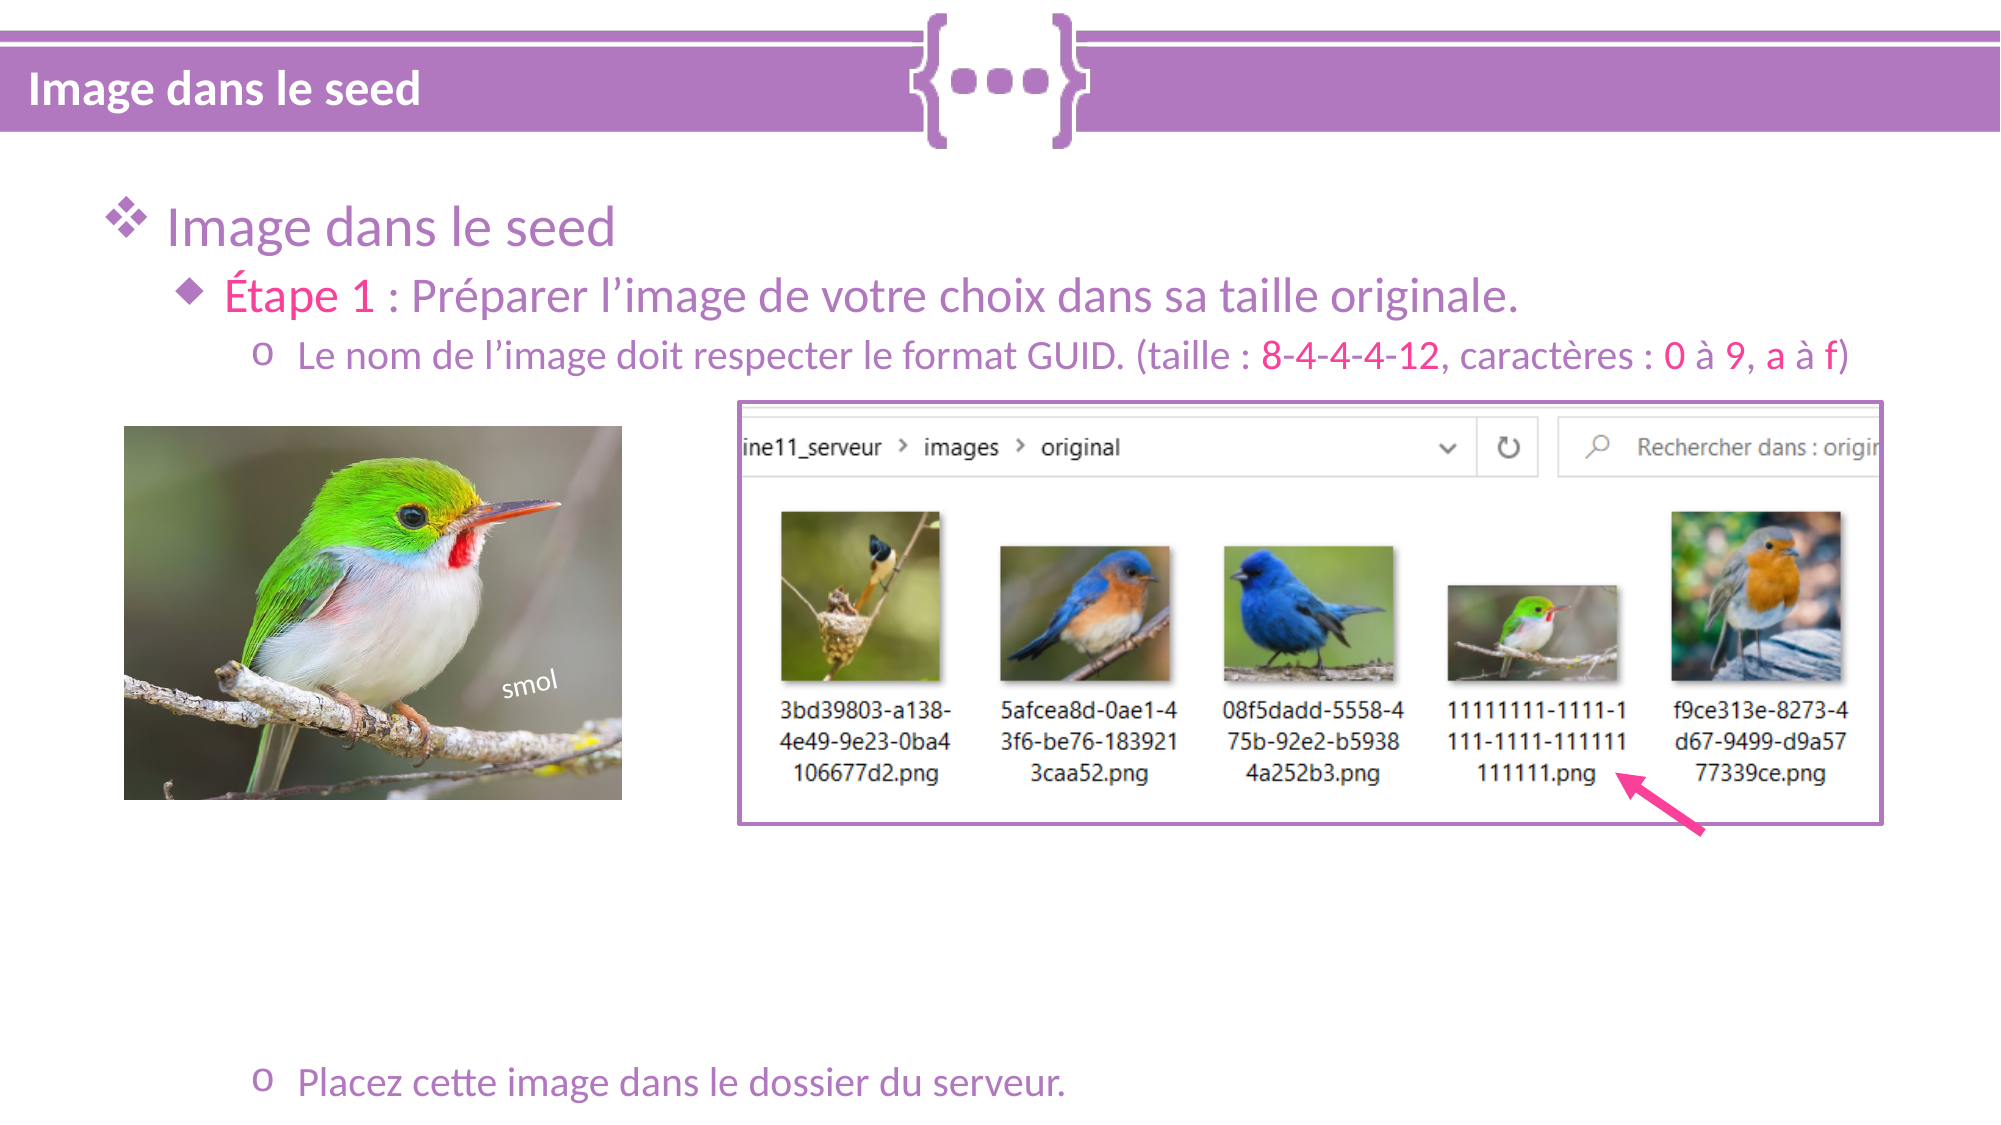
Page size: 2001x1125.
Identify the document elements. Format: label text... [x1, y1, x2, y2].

list Image dans le seed Étape 1 : Préparer l’image de votre choix dans sa taille originale. Le nom de l’image doit respecter le format GUID. (taille : 8-4-4-4-12, caractères : 0 à 9, a à f) Placez cette image dans le dossier du serveur. [85, 188, 1910, 1014]
title Image dans le seed [12, 58, 913, 120]
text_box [1615, 772, 1703, 834]
picture [0, 3, 2000, 160]
picture [124, 426, 622, 800]
picture [741, 404, 1880, 822]
